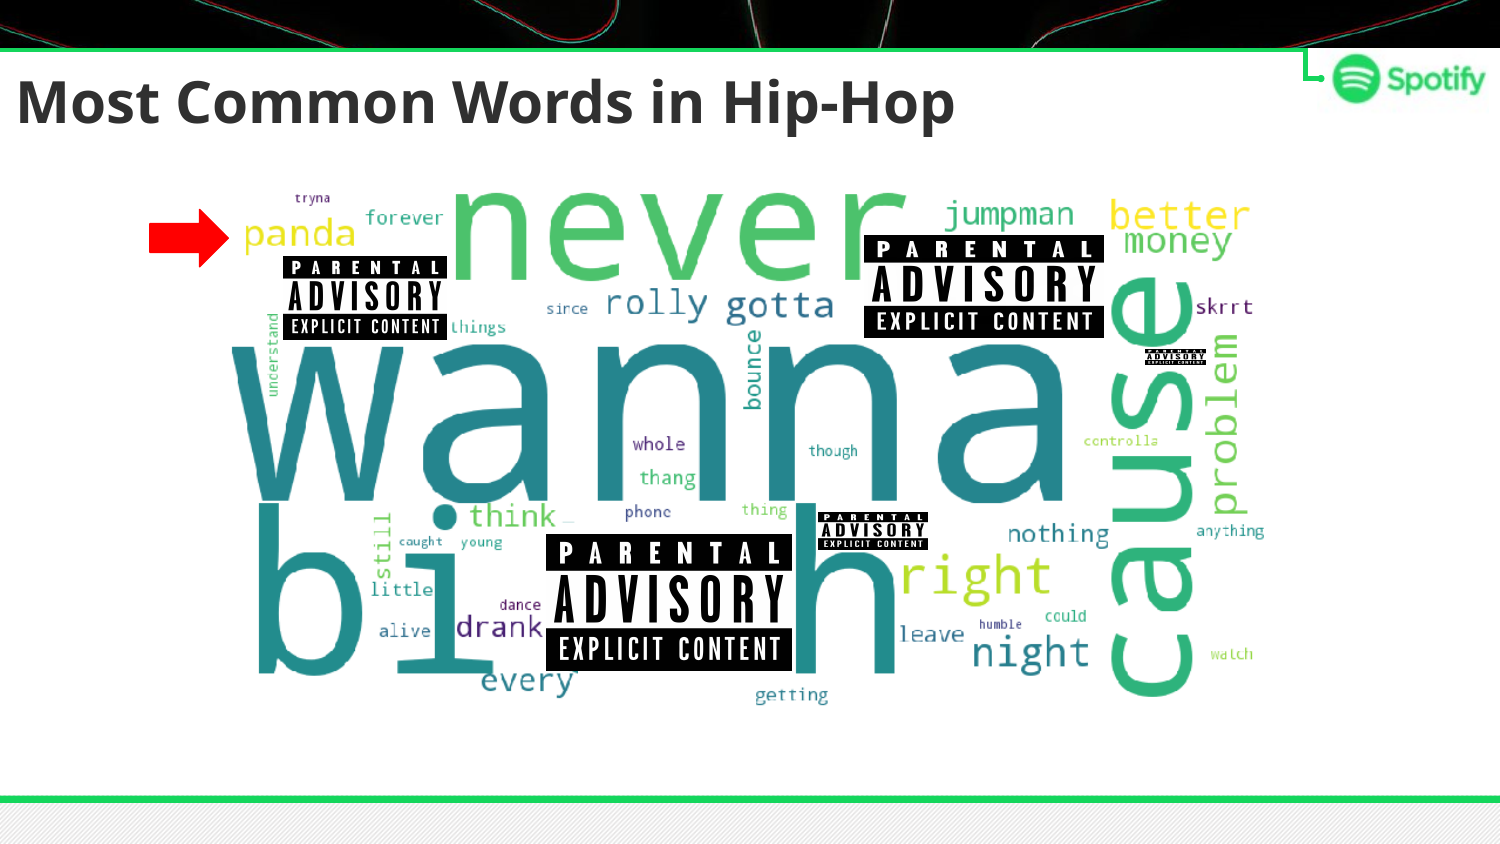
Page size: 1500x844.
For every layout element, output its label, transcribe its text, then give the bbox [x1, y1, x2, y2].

picture [0, 795, 1500, 844]
title Most Common Words in Hip-Hop [0, 58, 1347, 142]
picture [0, 0, 1500, 114]
picture [149, 166, 1312, 771]
